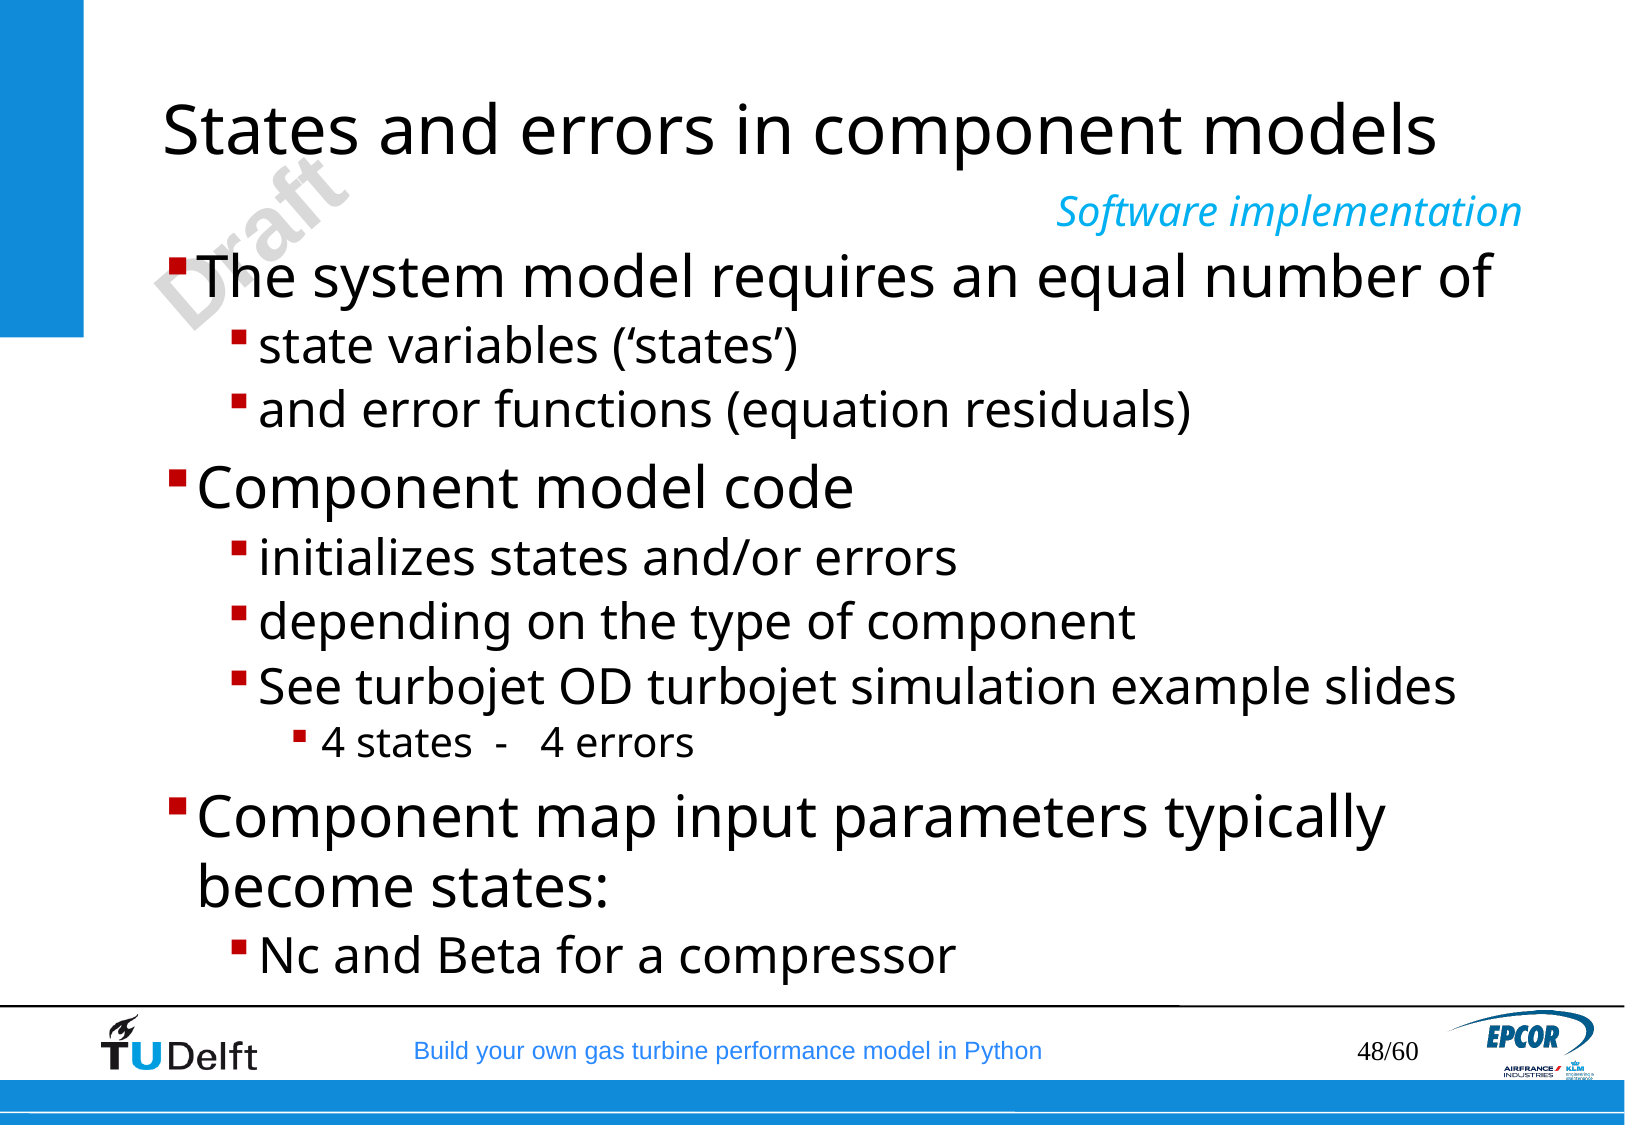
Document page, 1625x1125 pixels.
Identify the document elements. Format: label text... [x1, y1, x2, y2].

list Software implementation [900, 179, 1524, 238]
title States and errors in component models [162, 75, 1524, 179]
list The system model requires an equal number of state variables (‘states’) and error functions (equation residuals) Component model code initializes states and/or errors depending on the type of component See turbojet OD turbojet simulation example slides 4 states - 4 errors Component map input parameters typically become states: Nc and Beta for a compressor [164, 238, 1524, 875]
picture [1561, 1010, 1594, 1023]
picture [101, 1014, 260, 1072]
picture [1447, 1010, 1594, 1080]
